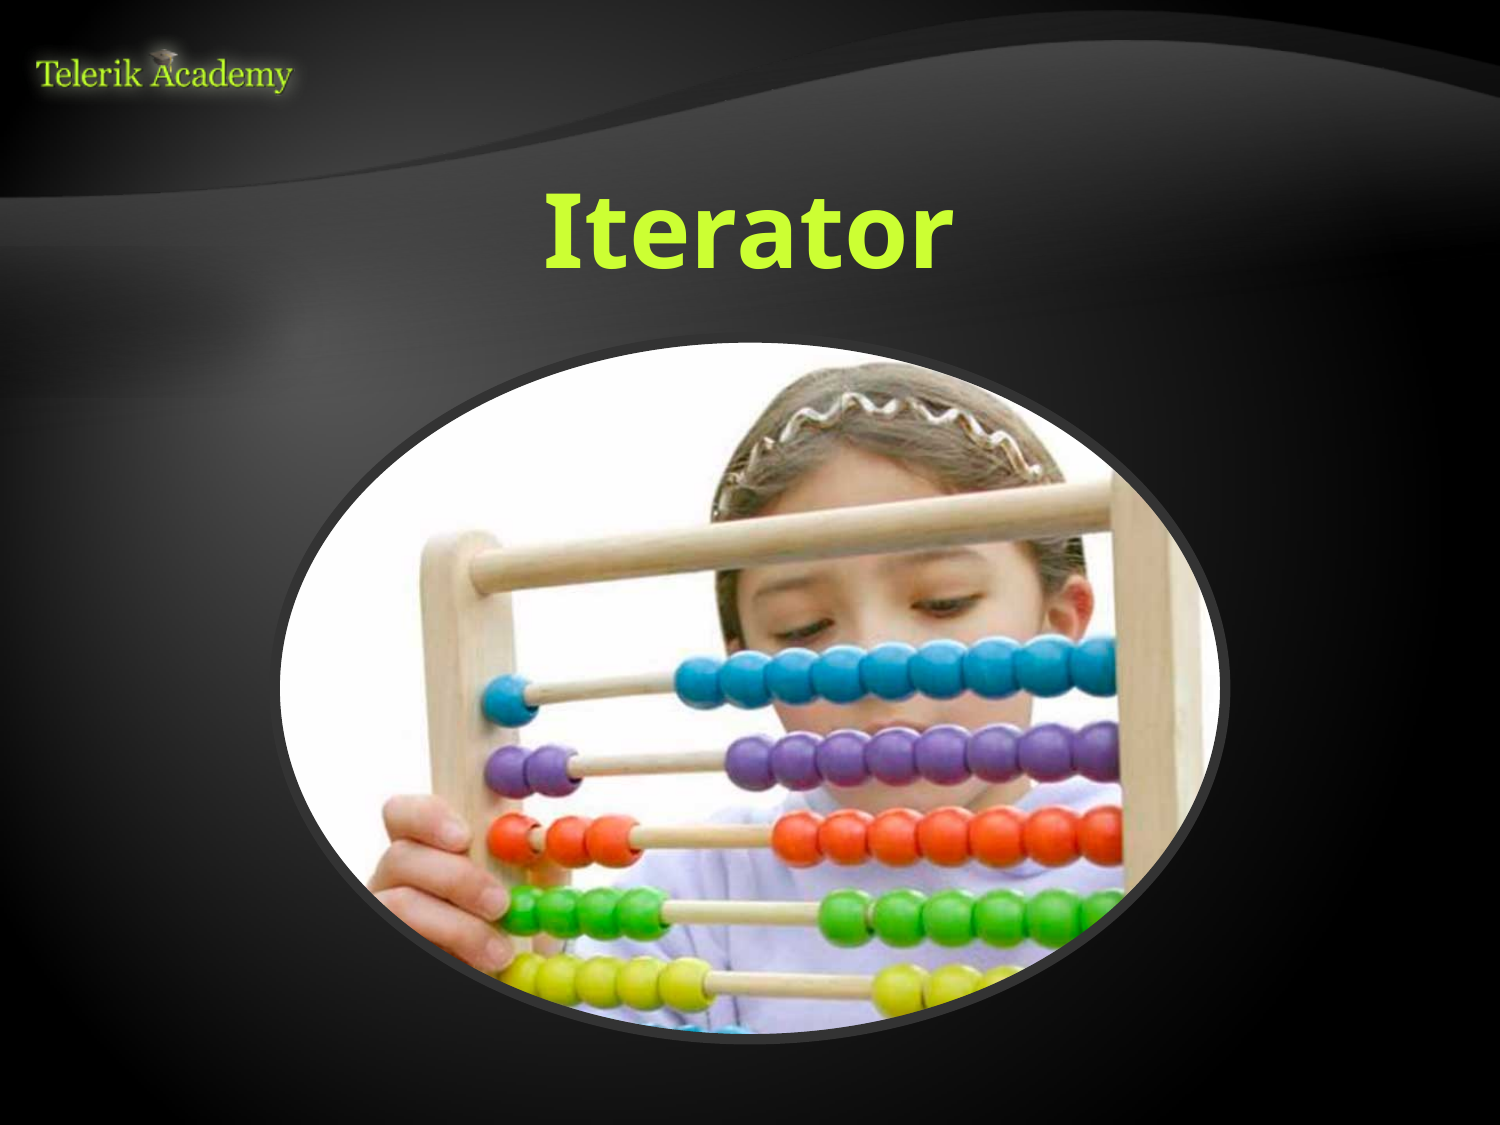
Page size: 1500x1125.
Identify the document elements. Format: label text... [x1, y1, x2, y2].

picture [0, 0, 1500, 1125]
title Iterator [99, 174, 1400, 288]
